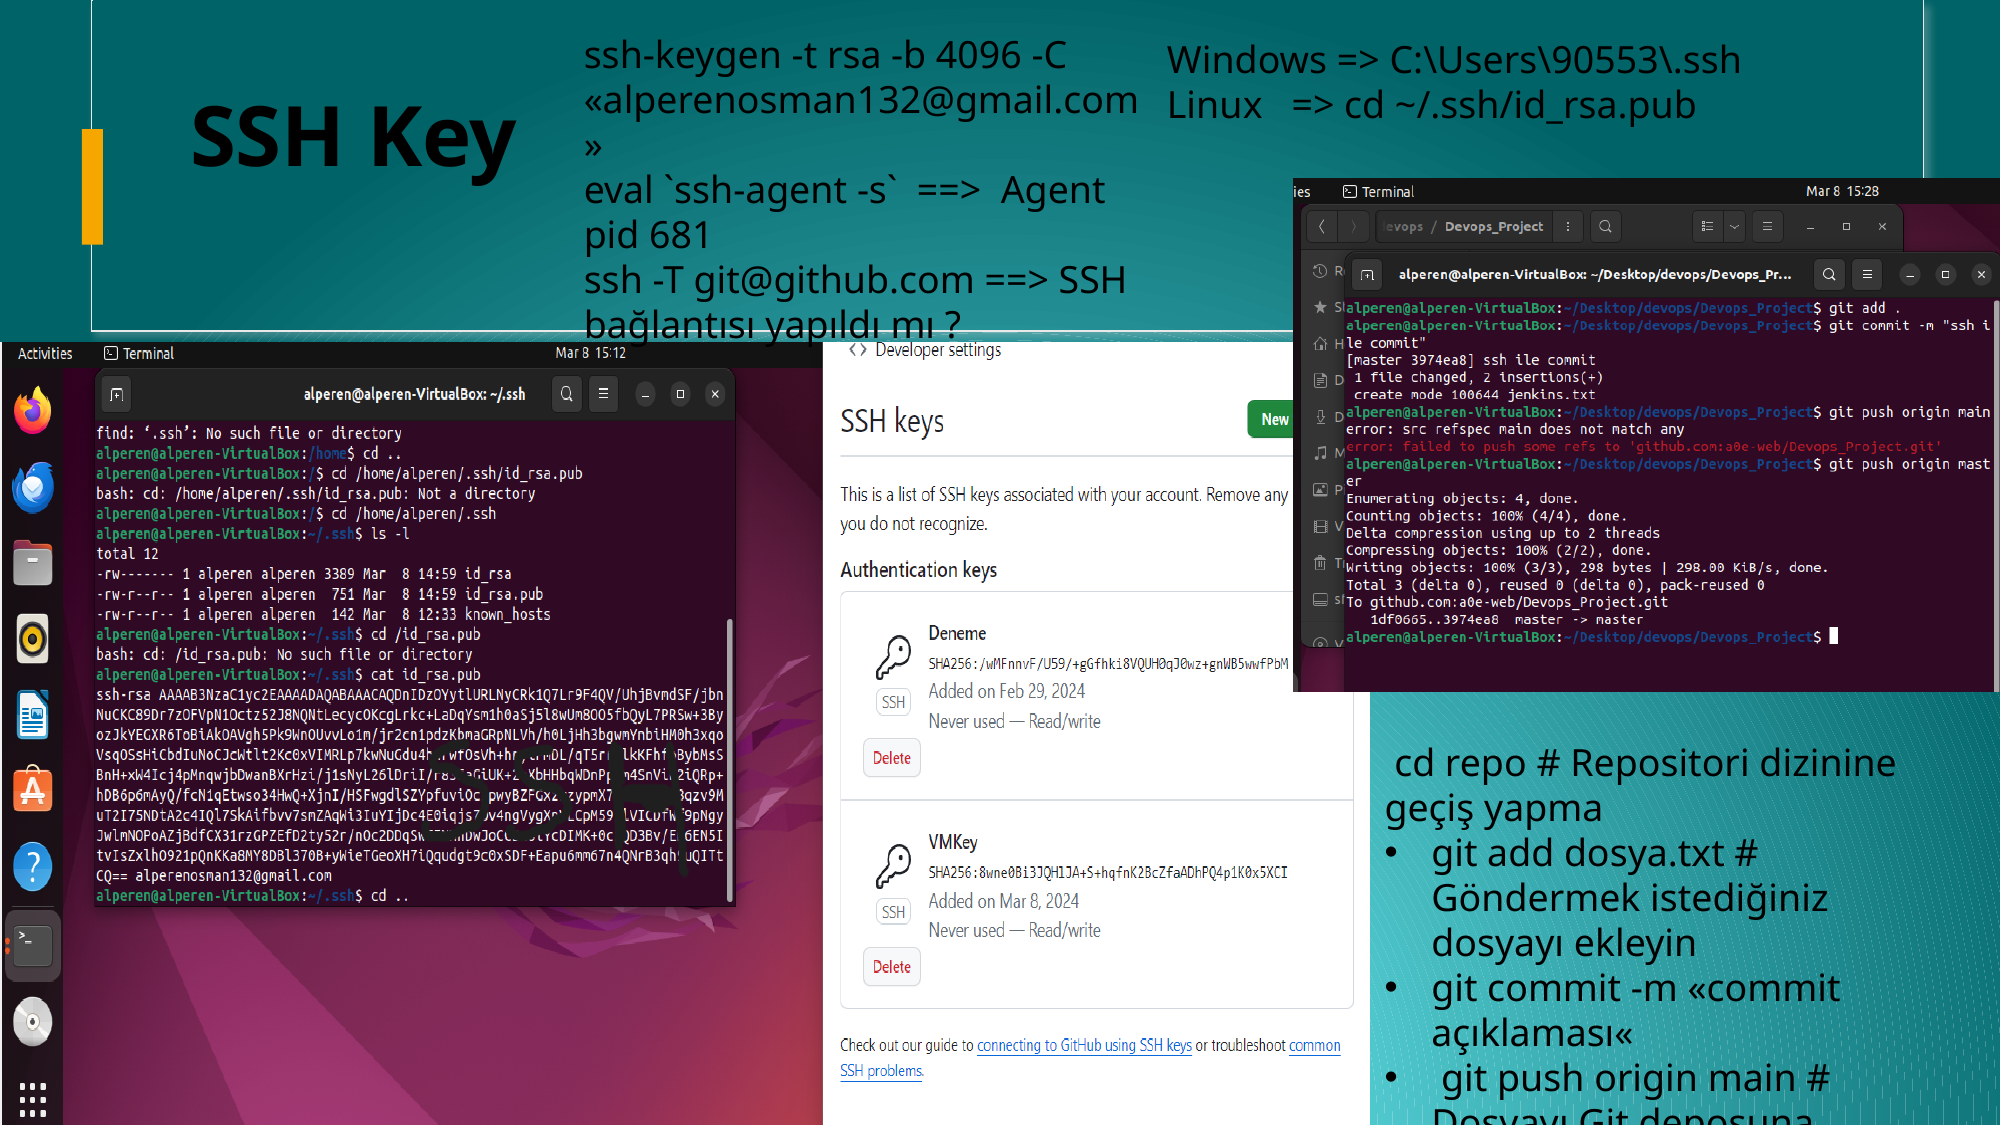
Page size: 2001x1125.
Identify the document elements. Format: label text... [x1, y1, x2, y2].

title SSH Key [175, 59, 540, 220]
picture [0, 178, 2000, 1125]
text_box Windows => C:\Users\90553\.ssh Linux => cd ~/.ssh/id_rsa.pub [1152, 28, 1794, 134]
text_box ssh-keygen -t rsa -b 4096 -C «alperenosman132@gmail.com» eval `ssh-agent -s` ==> Agent pid 681 ssh -T git@github.com ==> SSH bağlantısı yapıldı mı ? [568, 23, 1167, 342]
text_box cd repo # Repositori dizinine geçiş yapma git add dosya.txt # Göndermek istediğiniz dosyayı ekleyin git commit -m «commit açıklaması« git push origin main # Dosyayı Git deposuna gönderme [1370, 731, 1987, 1125]
